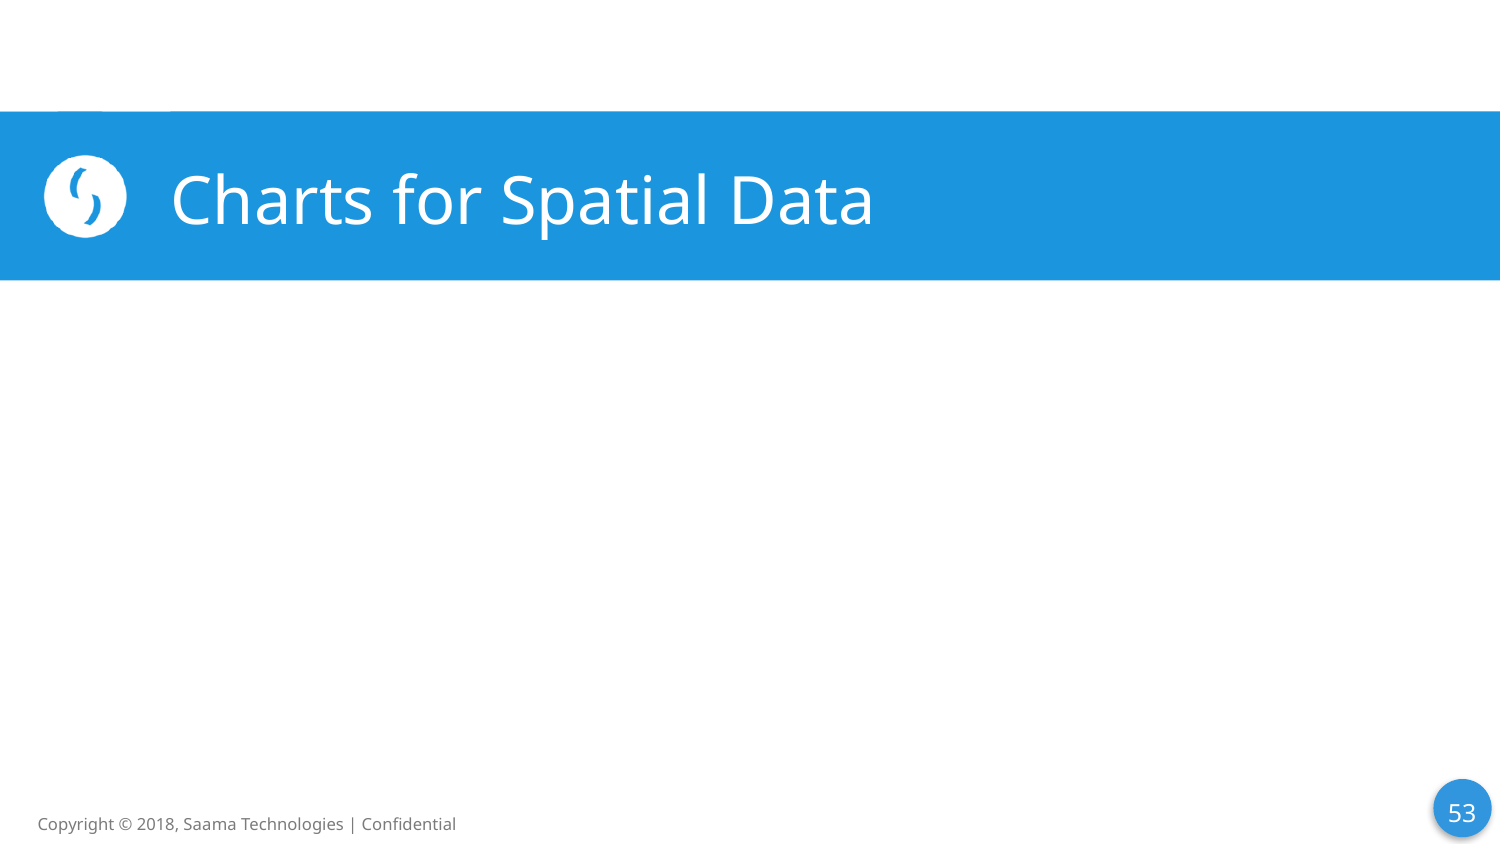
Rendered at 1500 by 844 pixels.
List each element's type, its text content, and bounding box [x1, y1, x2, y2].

title Charts for Spatial Data [155, 144, 1272, 252]
picture [39, 150, 131, 242]
